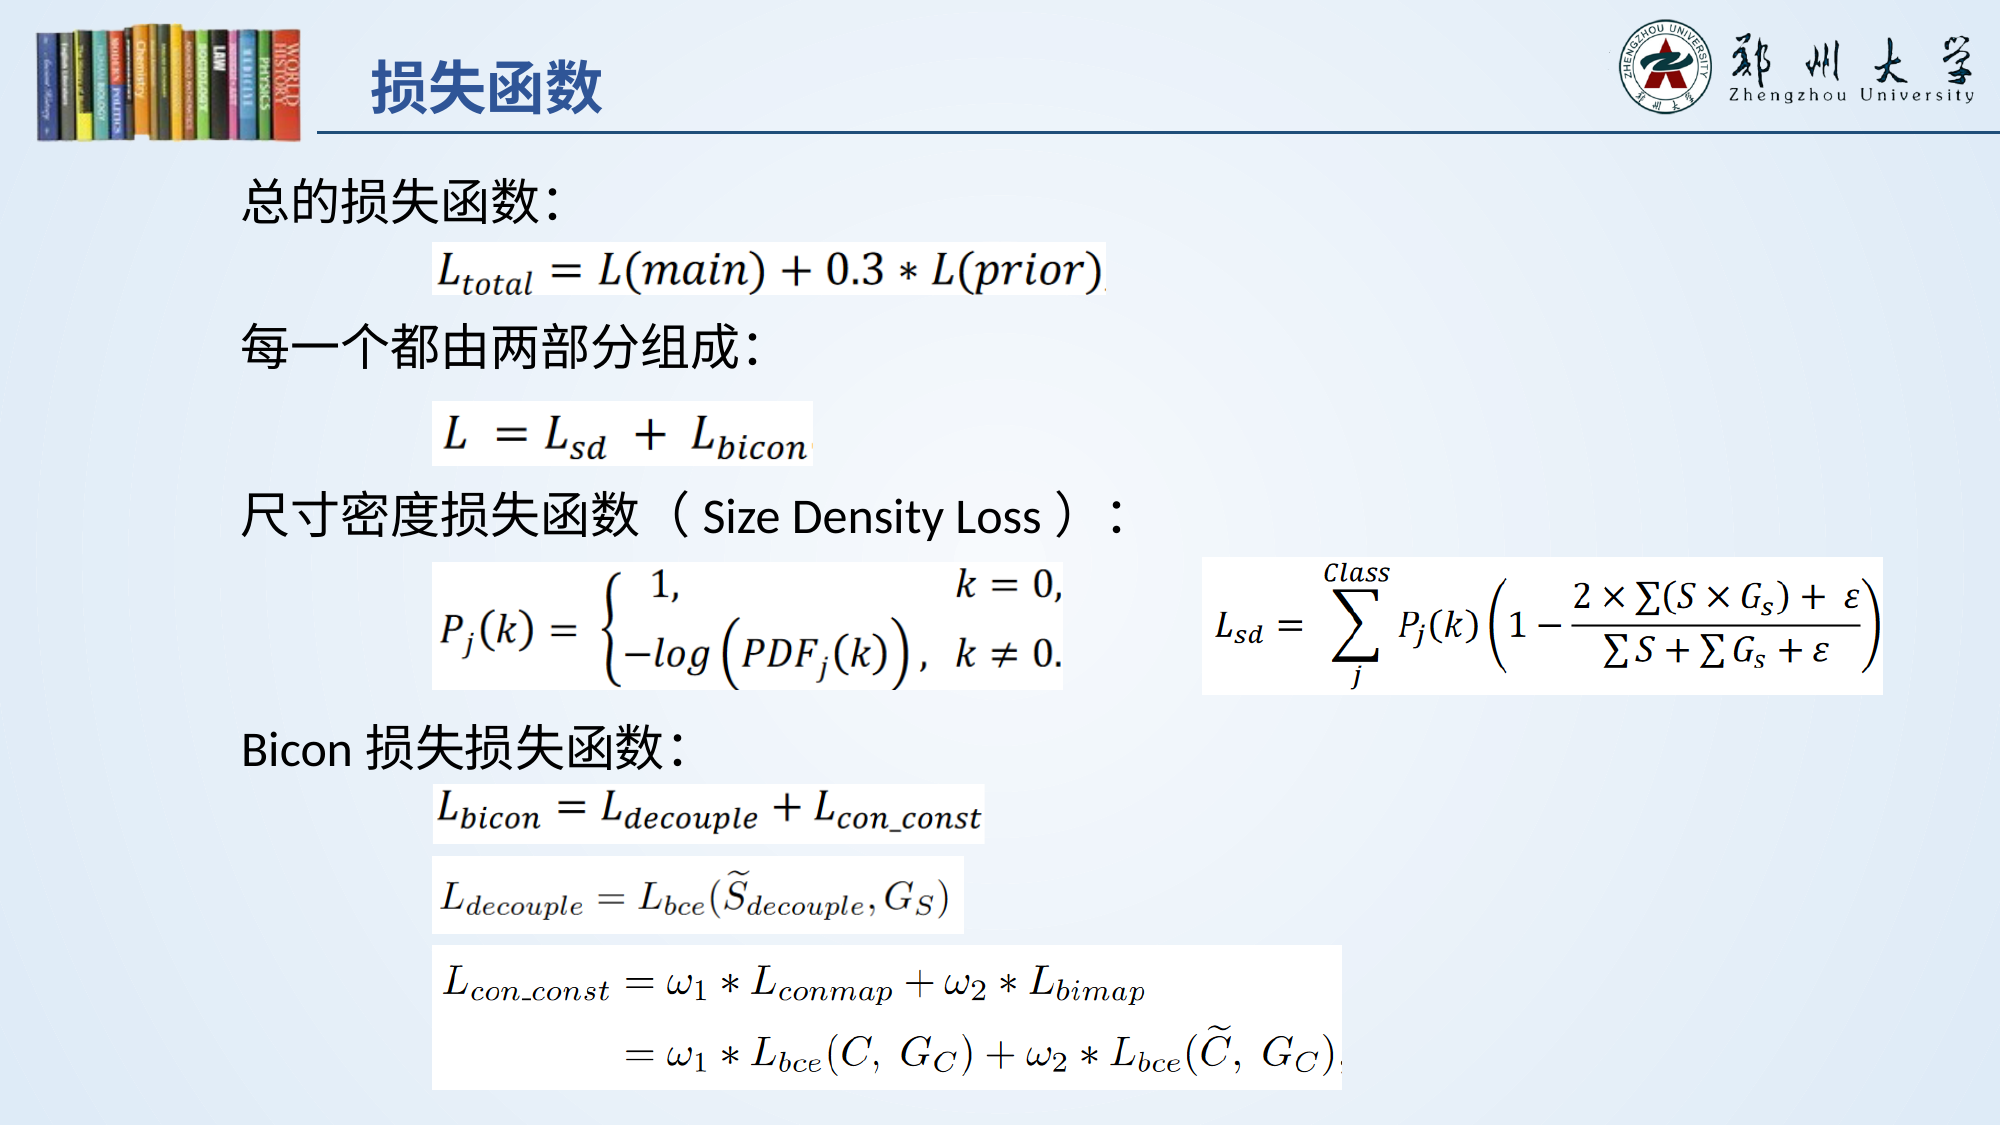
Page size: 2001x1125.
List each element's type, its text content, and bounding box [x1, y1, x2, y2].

picture [1599, 11, 1983, 123]
picture [432, 783, 985, 844]
picture [432, 562, 1063, 690]
text_box Bicon损失损失函数： [147, 708, 1824, 784]
text_box 总的损失函数： [135, 163, 1812, 238]
picture [23, 0, 317, 173]
picture [432, 242, 1106, 295]
text_box 损失函数 [355, 43, 986, 129]
text_box 每一个都由两部分组成： [135, 307, 1812, 383]
picture [432, 856, 964, 934]
picture [1202, 557, 1883, 695]
picture [432, 945, 1342, 1090]
text_box 尺寸密度损失函数（Size Density Loss）： [135, 475, 1812, 551]
picture [432, 401, 813, 466]
